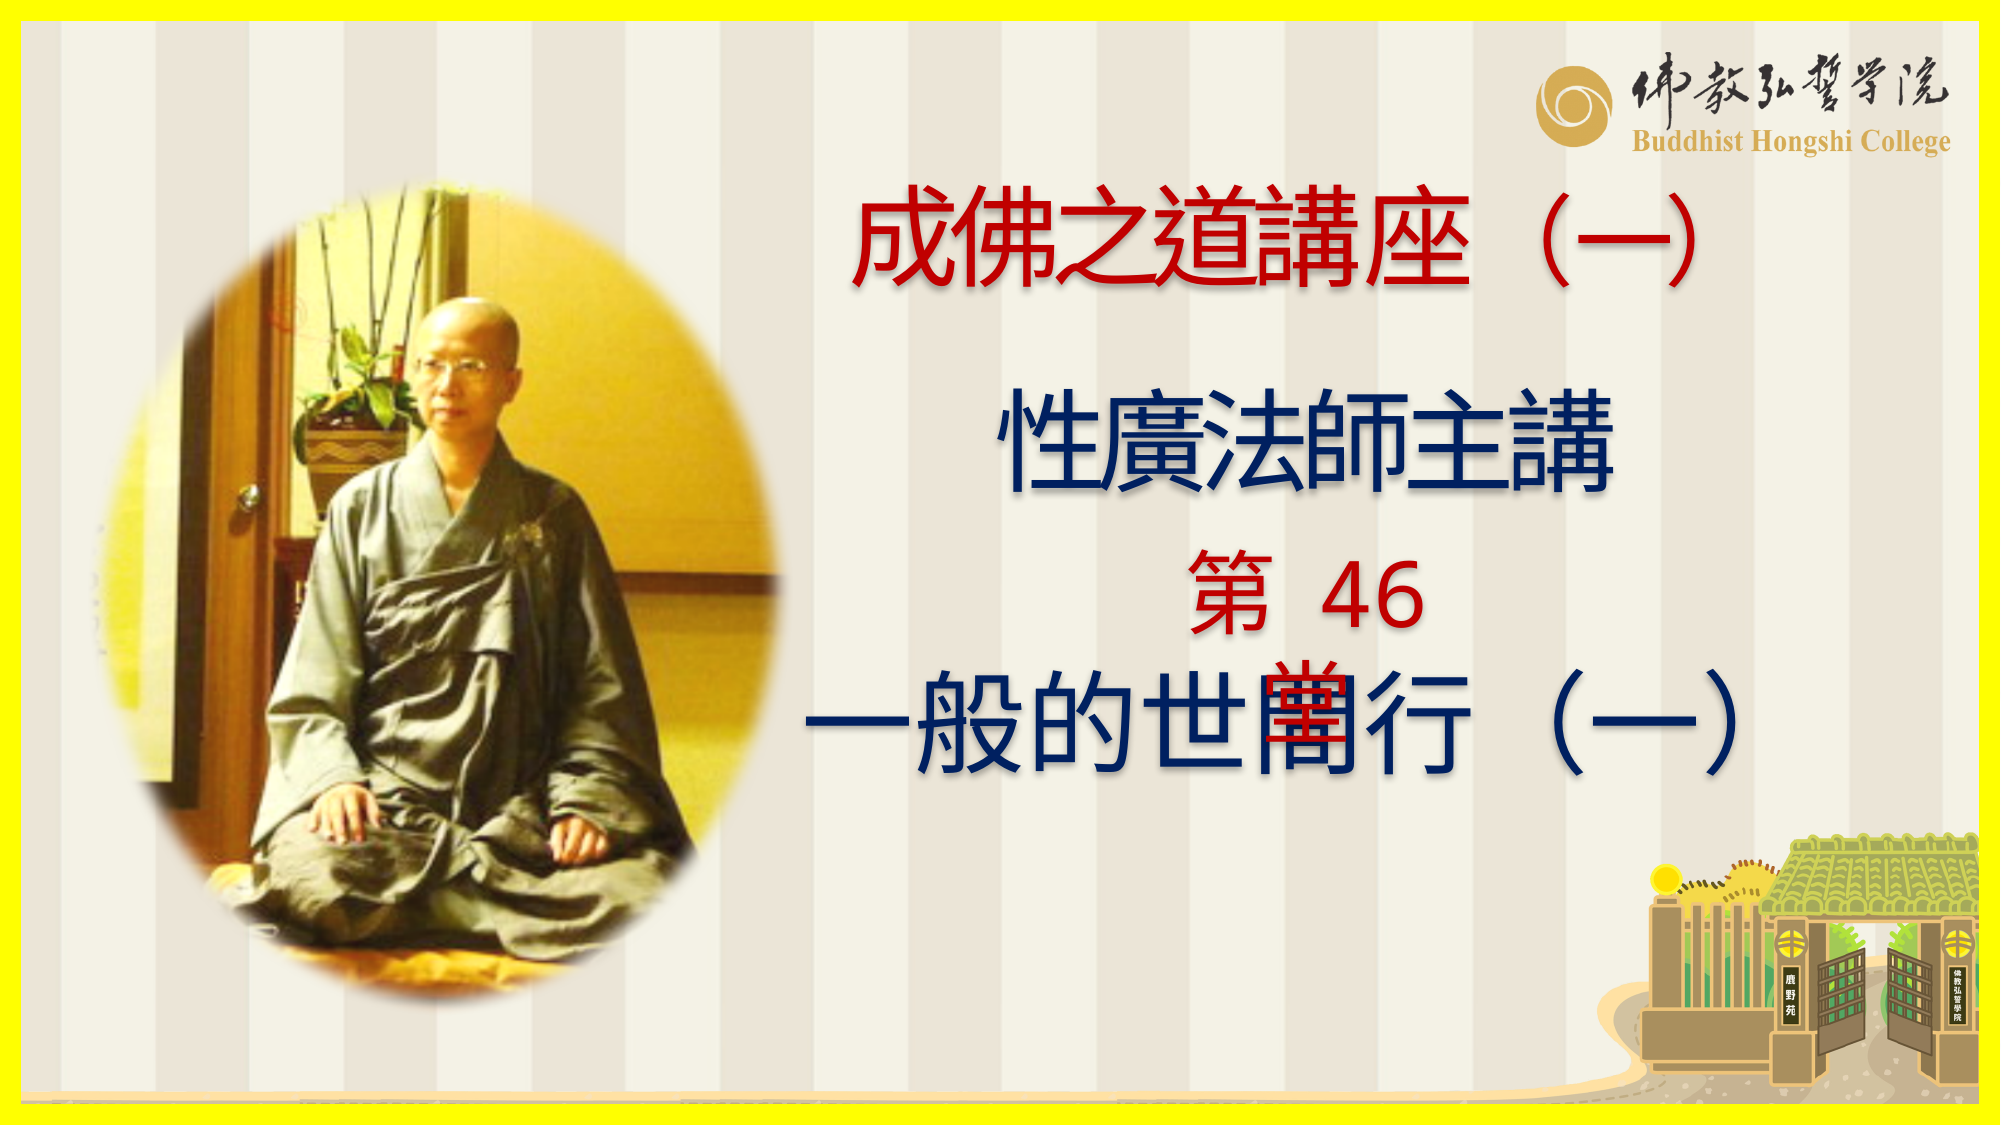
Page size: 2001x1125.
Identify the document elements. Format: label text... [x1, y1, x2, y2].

text_box 成佛之道講座（一） [781, 131, 1831, 354]
picture [87, 170, 795, 1017]
text_box 一般的世間行（一） [615, 645, 2000, 1030]
text_box 第 46 堂 [1090, 522, 1523, 632]
text_box 性廣法師主講 [947, 367, 1665, 510]
text_box [0, 0, 2000, 1125]
